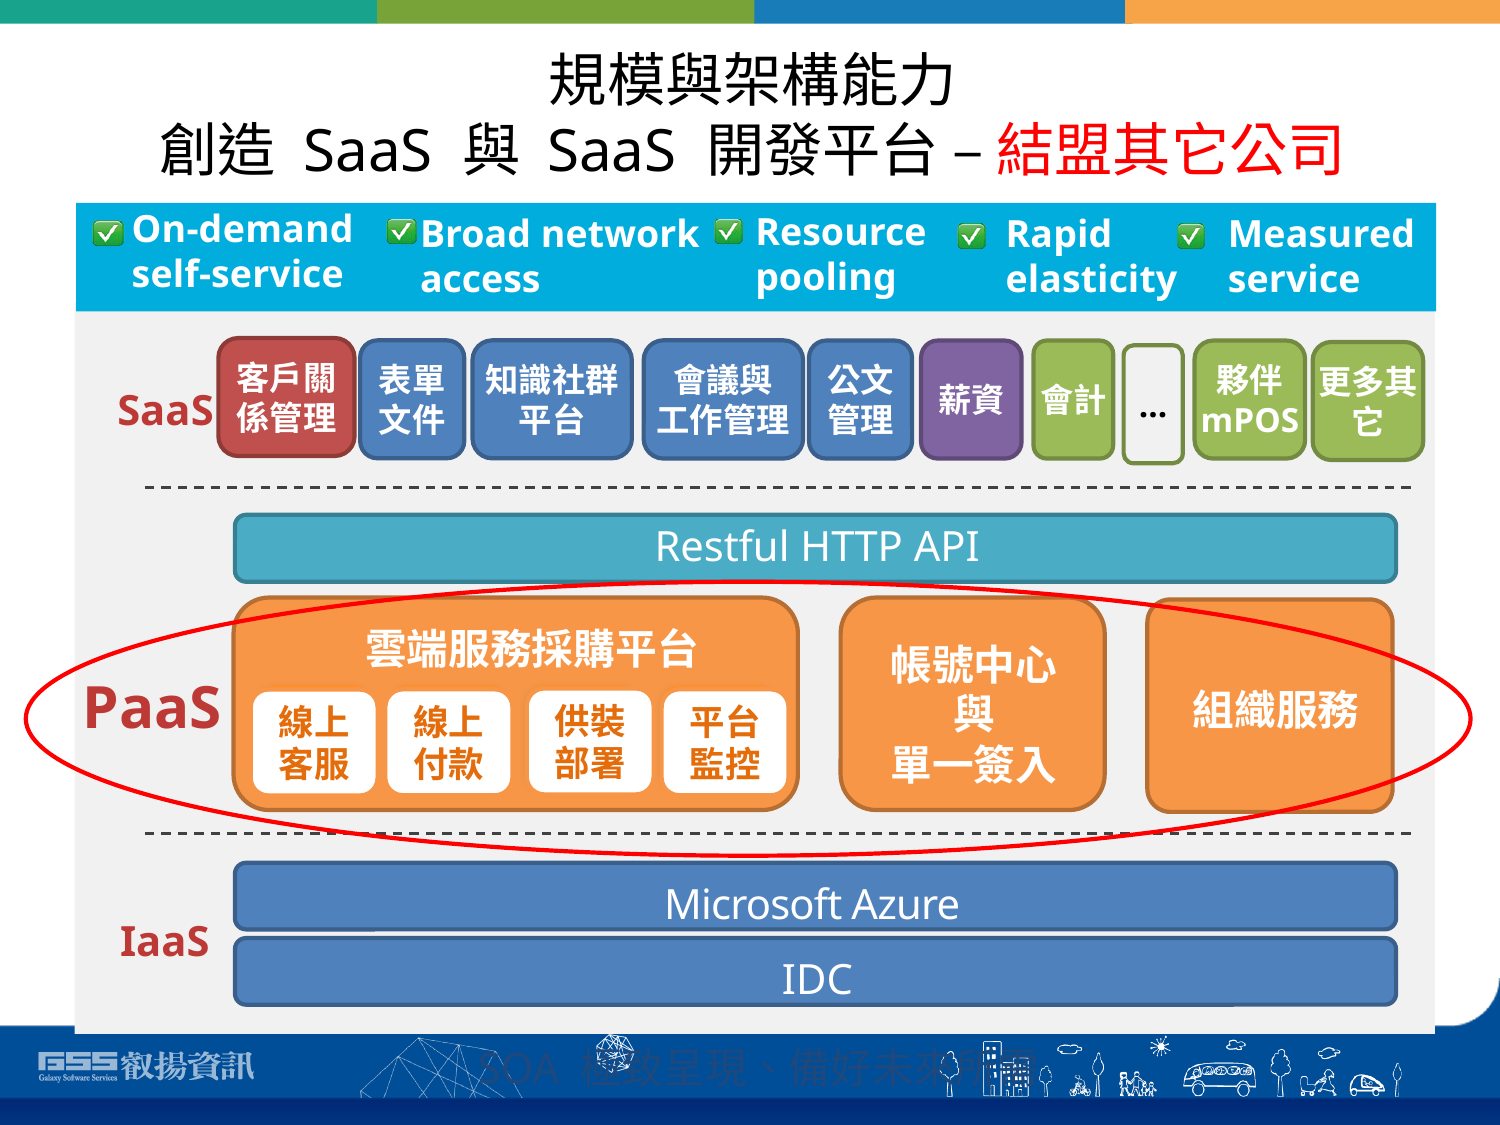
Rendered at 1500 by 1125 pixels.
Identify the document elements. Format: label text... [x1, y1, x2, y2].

text_box [232, 935, 1399, 1007]
text_box SaaS [64, 383, 266, 434]
text_box On-demand self-service [130, 205, 416, 296]
text_box [76, 202, 1437, 312]
text_box [74, 302, 1435, 673]
text_box 會計 [1031, 338, 1116, 461]
text_box [1175, 223, 1206, 250]
text_box Restful HTTP API [643, 514, 991, 576]
text_box 會議與 工作管理 [641, 338, 806, 461]
text_box 知識社群 平台 [470, 338, 634, 461]
text_box SOA 極致呈現、備好未來所需 [25, 1041, 1491, 1092]
text_box 夥伴 mPOS [1192, 338, 1308, 461]
text_box [723, 219, 744, 246]
text_box 更多其它 [1310, 339, 1426, 463]
text_box Microsoft Azure [626, 855, 1009, 929]
text_box [1283, 783, 1395, 814]
text_box [90, 218, 125, 248]
text_box [23, 579, 1473, 858]
text_box Resource pooling [744, 202, 971, 304]
picture [0, 978, 1500, 1125]
text_box [1154, 597, 1395, 655]
text_box [232, 860, 1399, 932]
text_box 公文 管理 [806, 338, 915, 461]
text_box IaaS [110, 914, 219, 965]
text_box 規模與架構能力 創造 SaaS 與 SaaS 開發平台 – 結盟其它公司 [86, 35, 1419, 191]
text_box 表單文件 [358, 338, 467, 461]
text_box Measured service [1226, 210, 1471, 301]
text_box [232, 512, 1399, 584]
text_box 客戶關係管理 [216, 335, 357, 459]
text_box … [1121, 343, 1185, 466]
text_box [74, 765, 1435, 1034]
text_box IDC [671, 930, 964, 1004]
text_box [384, 219, 418, 246]
text_box 薪資 [918, 338, 1024, 461]
text_box PaaS [64, 664, 78, 671]
text_box [233, 595, 405, 620]
text_box Broad network access [418, 210, 723, 301]
text_box Rapid elasticity [1004, 210, 1225, 301]
text_box [955, 223, 987, 250]
text_box PaaS [64, 766, 218, 815]
